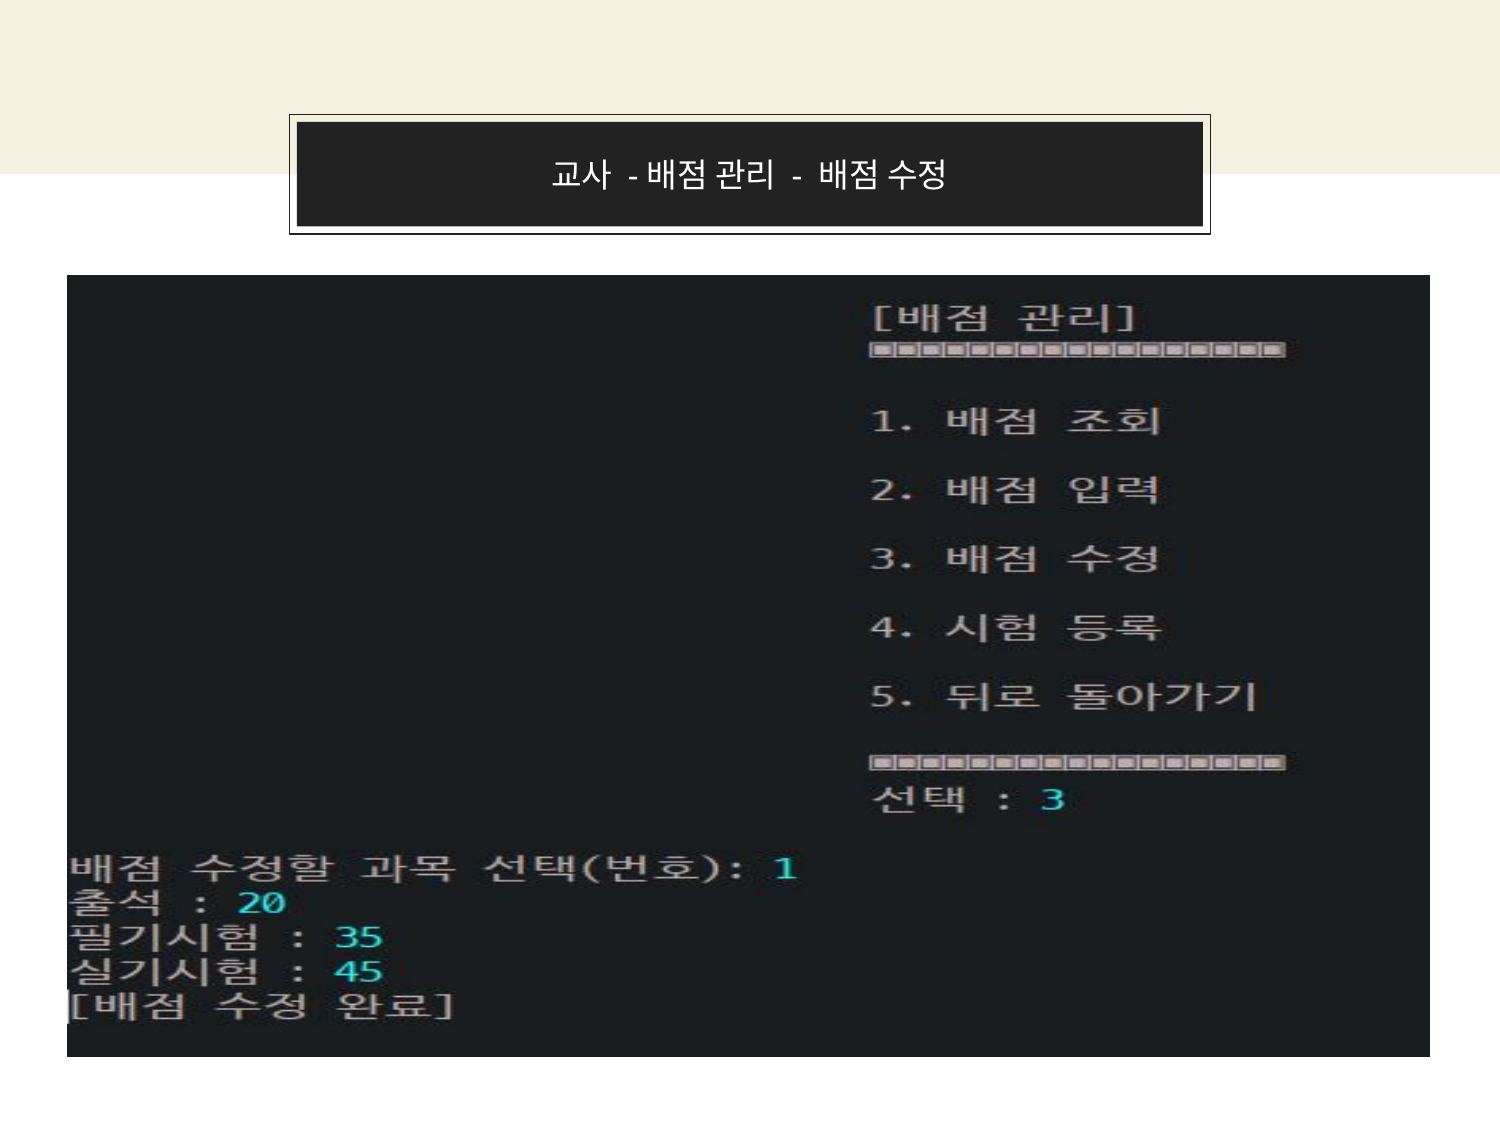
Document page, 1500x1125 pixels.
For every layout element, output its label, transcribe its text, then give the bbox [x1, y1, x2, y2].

title 교사 -배점 관리 - 배점 수정 [296, 121, 1203, 227]
picture [67, 275, 1430, 1058]
